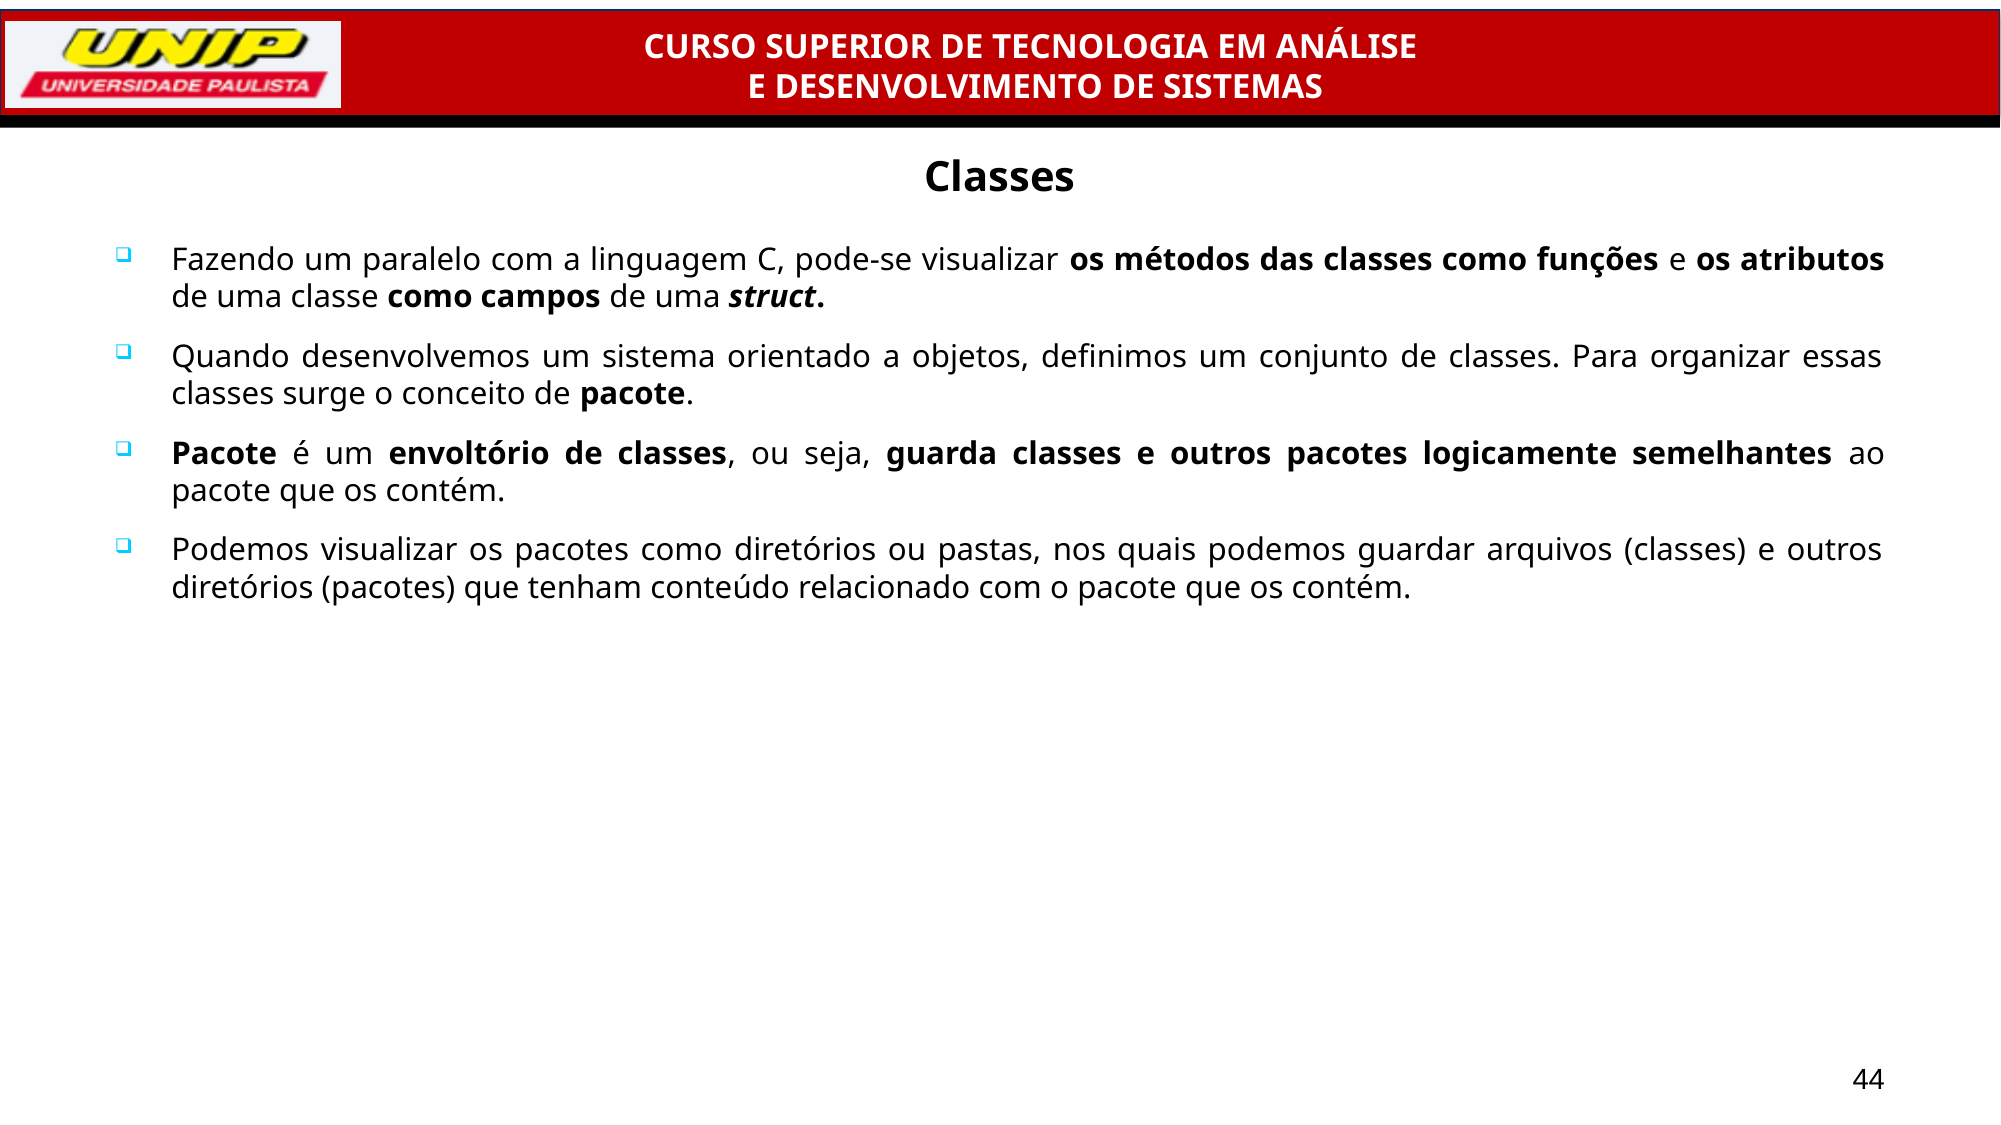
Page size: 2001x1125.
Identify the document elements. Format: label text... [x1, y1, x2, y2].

slide_number 44 [1433, 1024, 1900, 1103]
title Classes [99, 62, 1900, 231]
list Fazendo um paralelo com a linguagem C, pode-se visualizar os métodos das classes como funções e os atributos de uma classe como campos de uma struct. Quando desenvolvemos um sistema orientado a objetos, definimos um conjunto de classes. Para organizar essas classes surge o conceito de pacote. Pacote é um envoltório de classes, ou seja, guarda classes e outros pacotes logicamente semelhantes ao pacote que os contém. Podemos visualizar os pacotes como diretórios ou pastas, nos quais podemos guardar arquivos (classes) e outros diretórios (pacotes) que tenham conteúdo relacionado com o pacote que os contém. [99, 231, 1900, 988]
picture [5, 21, 341, 108]
